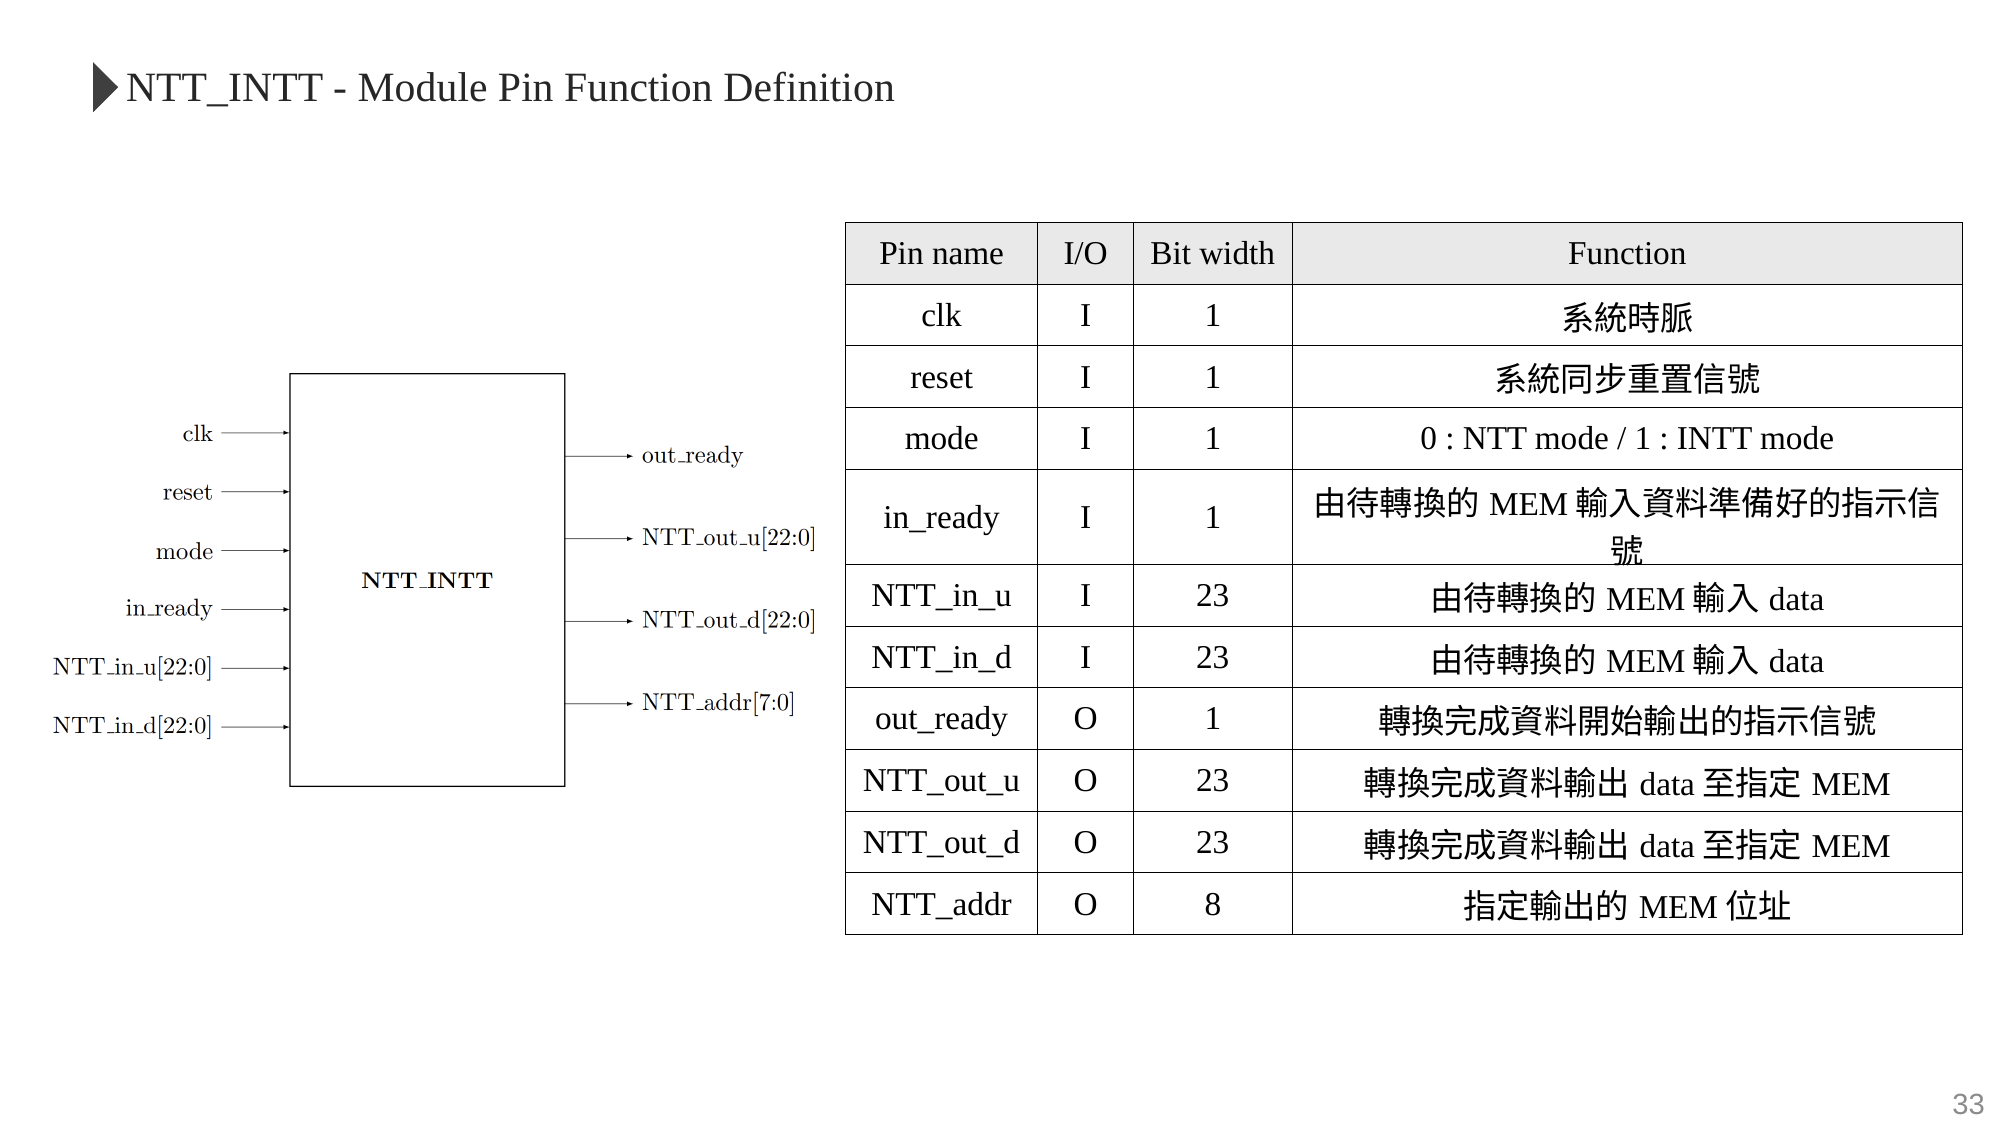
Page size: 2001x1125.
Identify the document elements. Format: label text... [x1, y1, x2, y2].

table_header Pin name [846, 223, 1037, 284]
table_cell 23 [1134, 836, 1292, 898]
table_cell O [1038, 710, 1133, 772]
table_cell clk [846, 285, 1037, 347]
table_cell out_ready [846, 710, 1037, 772]
table_header Bit width [1134, 223, 1292, 284]
table_cell I [1038, 285, 1133, 347]
table_cell 23 [1134, 584, 1292, 646]
table_cell 1 [1134, 710, 1292, 772]
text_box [93, 52, 913, 118]
table_cell mode [846, 411, 1037, 472]
table_cell NTT_out_u [846, 773, 1037, 835]
table_cell 轉換完成資料輸出data至指定MEM [1293, 773, 1962, 835]
table_cell I [1038, 411, 1133, 472]
table_cell 由待轉換的MEM輸入資料準備好的指示信號 [1293, 473, 1962, 583]
table_cell 指定輸出的MEM位址 [1293, 899, 1962, 961]
table_cell NTT_out_d [846, 836, 1037, 898]
table_cell 23 [1134, 647, 1292, 709]
table_cell 0 : NTT mode / 1 : INTT mode [1293, 411, 1962, 472]
table_cell 轉換完成資料輸出data至指定MEM [1293, 836, 1962, 898]
table_cell 1 [1134, 411, 1292, 472]
table_cell 23 [1134, 773, 1292, 835]
table_cell O [1038, 899, 1133, 961]
table_header Function [1293, 223, 1962, 284]
table_cell 1 [1134, 348, 1292, 410]
table_cell I [1038, 584, 1133, 646]
table_cell I [1038, 348, 1133, 410]
table_cell 轉換完成資料開始輸出的指示信號 [1293, 710, 1962, 772]
table_cell 8 [1134, 899, 1292, 961]
picture [51, 361, 815, 796]
table_cell 1 [1134, 473, 1292, 583]
table_cell O [1038, 773, 1133, 835]
table_header I/O [1038, 223, 1133, 284]
table_cell reset [846, 348, 1037, 410]
table_cell O [1038, 836, 1133, 898]
table_cell in_ready [846, 473, 1037, 583]
table_cell NTT_in_d [846, 647, 1037, 709]
table_cell I [1038, 647, 1133, 709]
table_cell 由待轉換的MEM輸入data [1293, 584, 1962, 646]
slide_number 33 [1550, 1072, 2000, 1125]
table_cell I [1038, 473, 1133, 583]
table_cell NTT_addr [846, 899, 1037, 961]
table_cell 1 [1134, 285, 1292, 347]
table_cell 系統時脈 [1293, 285, 1962, 347]
table_cell 系統同步重置信號 [1293, 348, 1962, 410]
table_cell NTT_in_u [846, 584, 1037, 646]
table_cell 由待轉換的MEM輸入data [1293, 647, 1962, 709]
